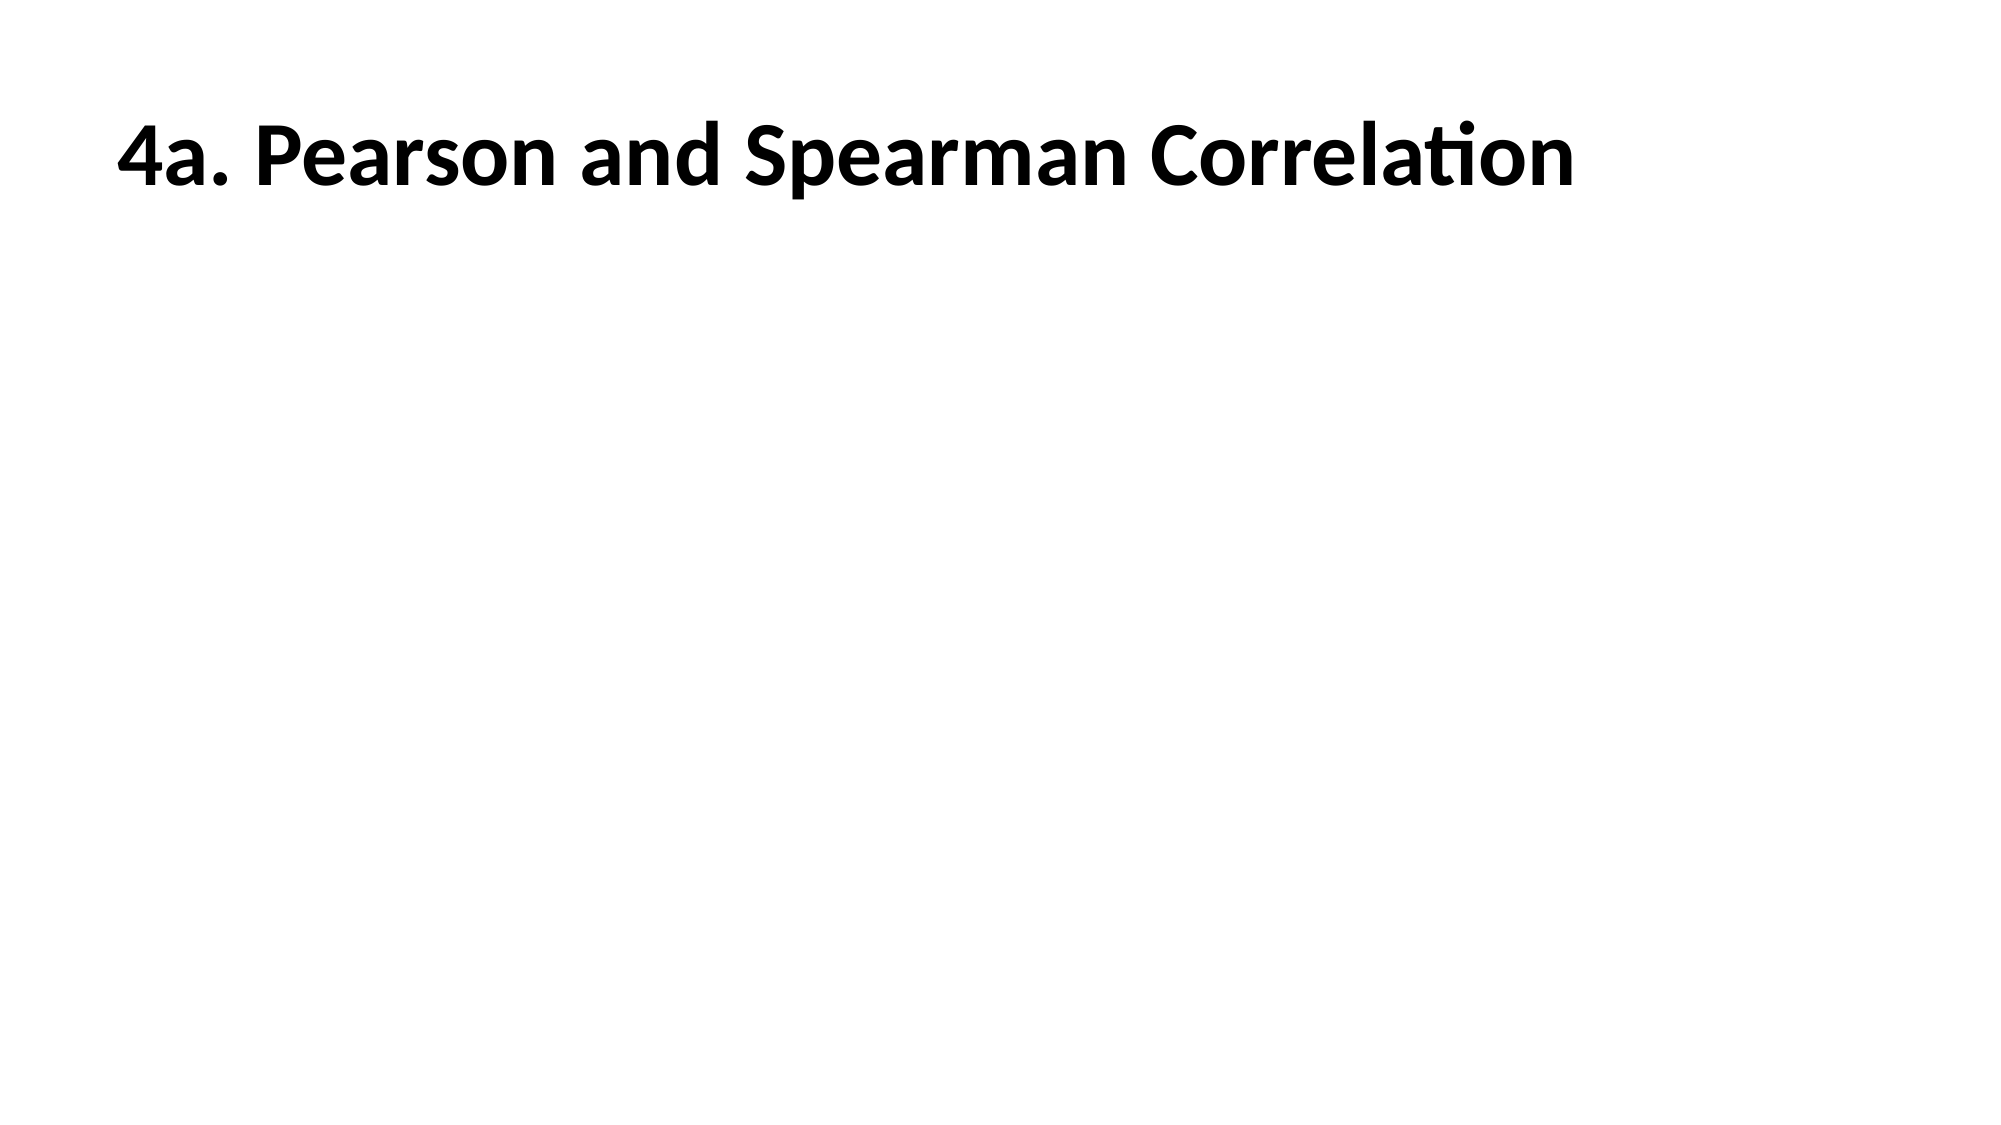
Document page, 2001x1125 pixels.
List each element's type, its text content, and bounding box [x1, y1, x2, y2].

text_box 4a. Pearson and Spearman Correlation [102, 86, 1642, 212]
